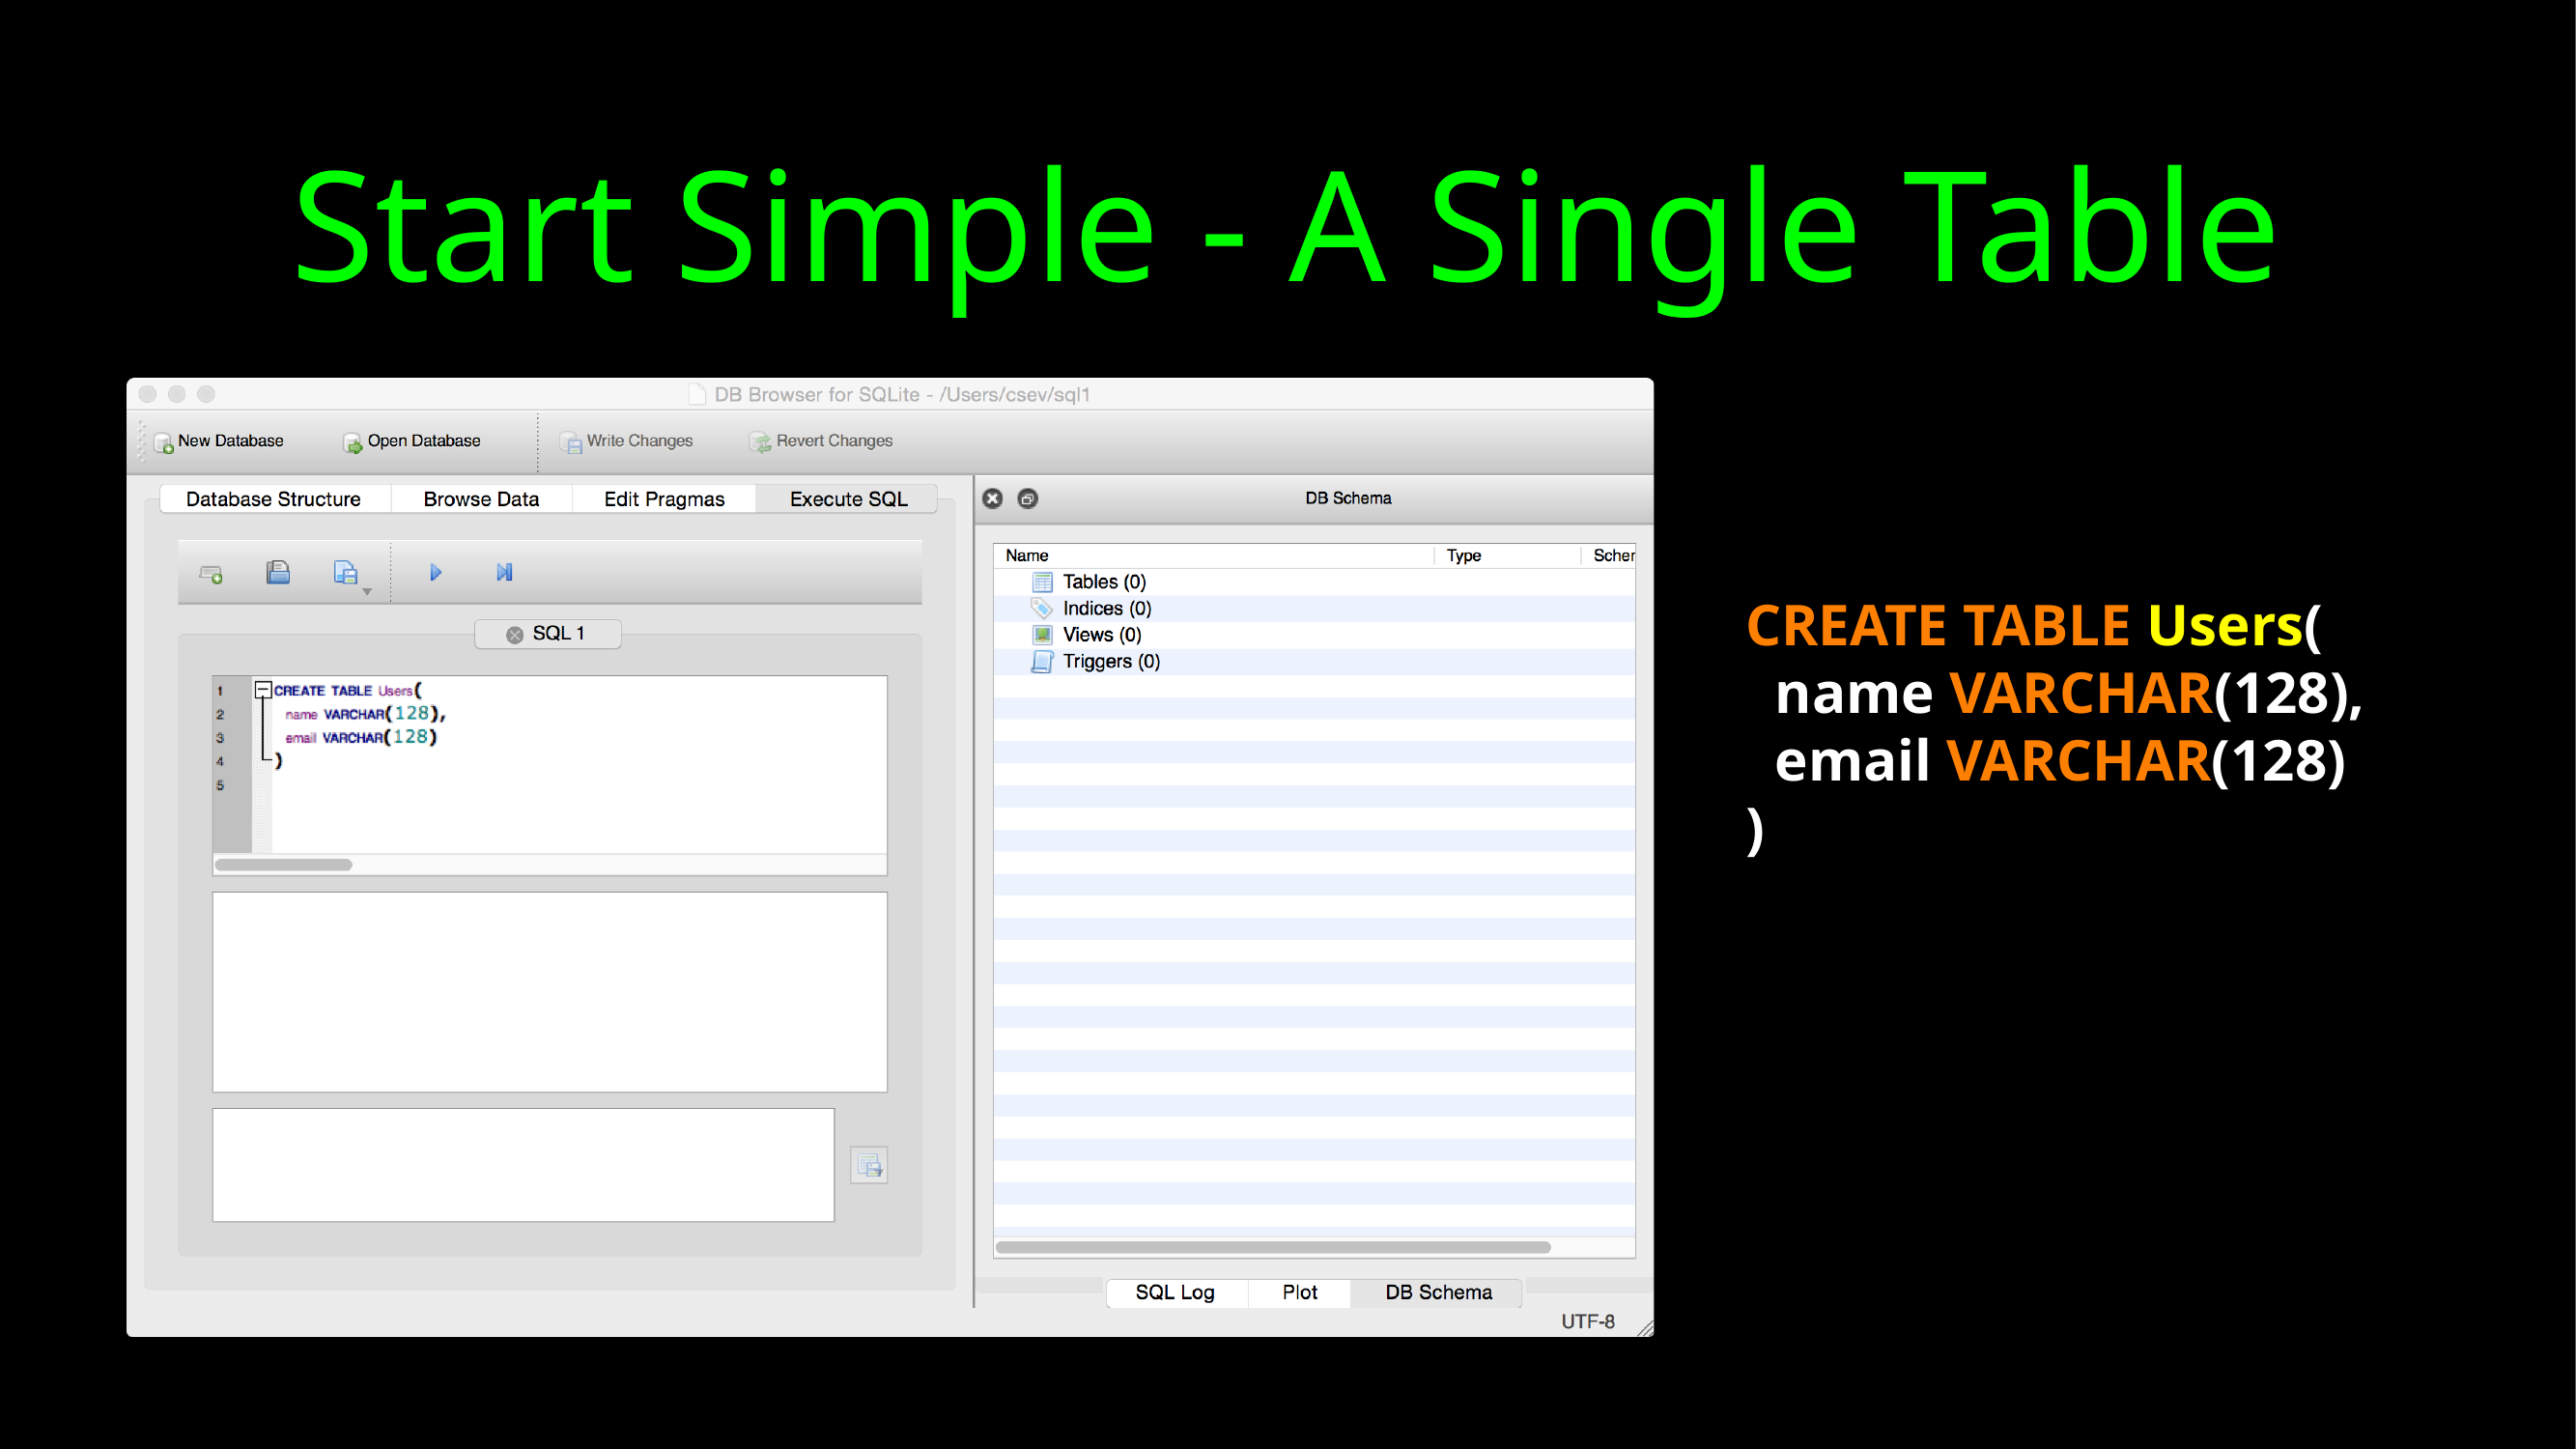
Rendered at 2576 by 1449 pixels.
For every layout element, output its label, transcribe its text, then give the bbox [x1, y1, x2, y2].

picture [64, 327, 1716, 1410]
title Start Simple - A Single Table [183, 38, 2391, 403]
text_box CREATE TABLE Users( name VARCHAR(128), email VARCHAR(128) ) [1731, 582, 2475, 935]
